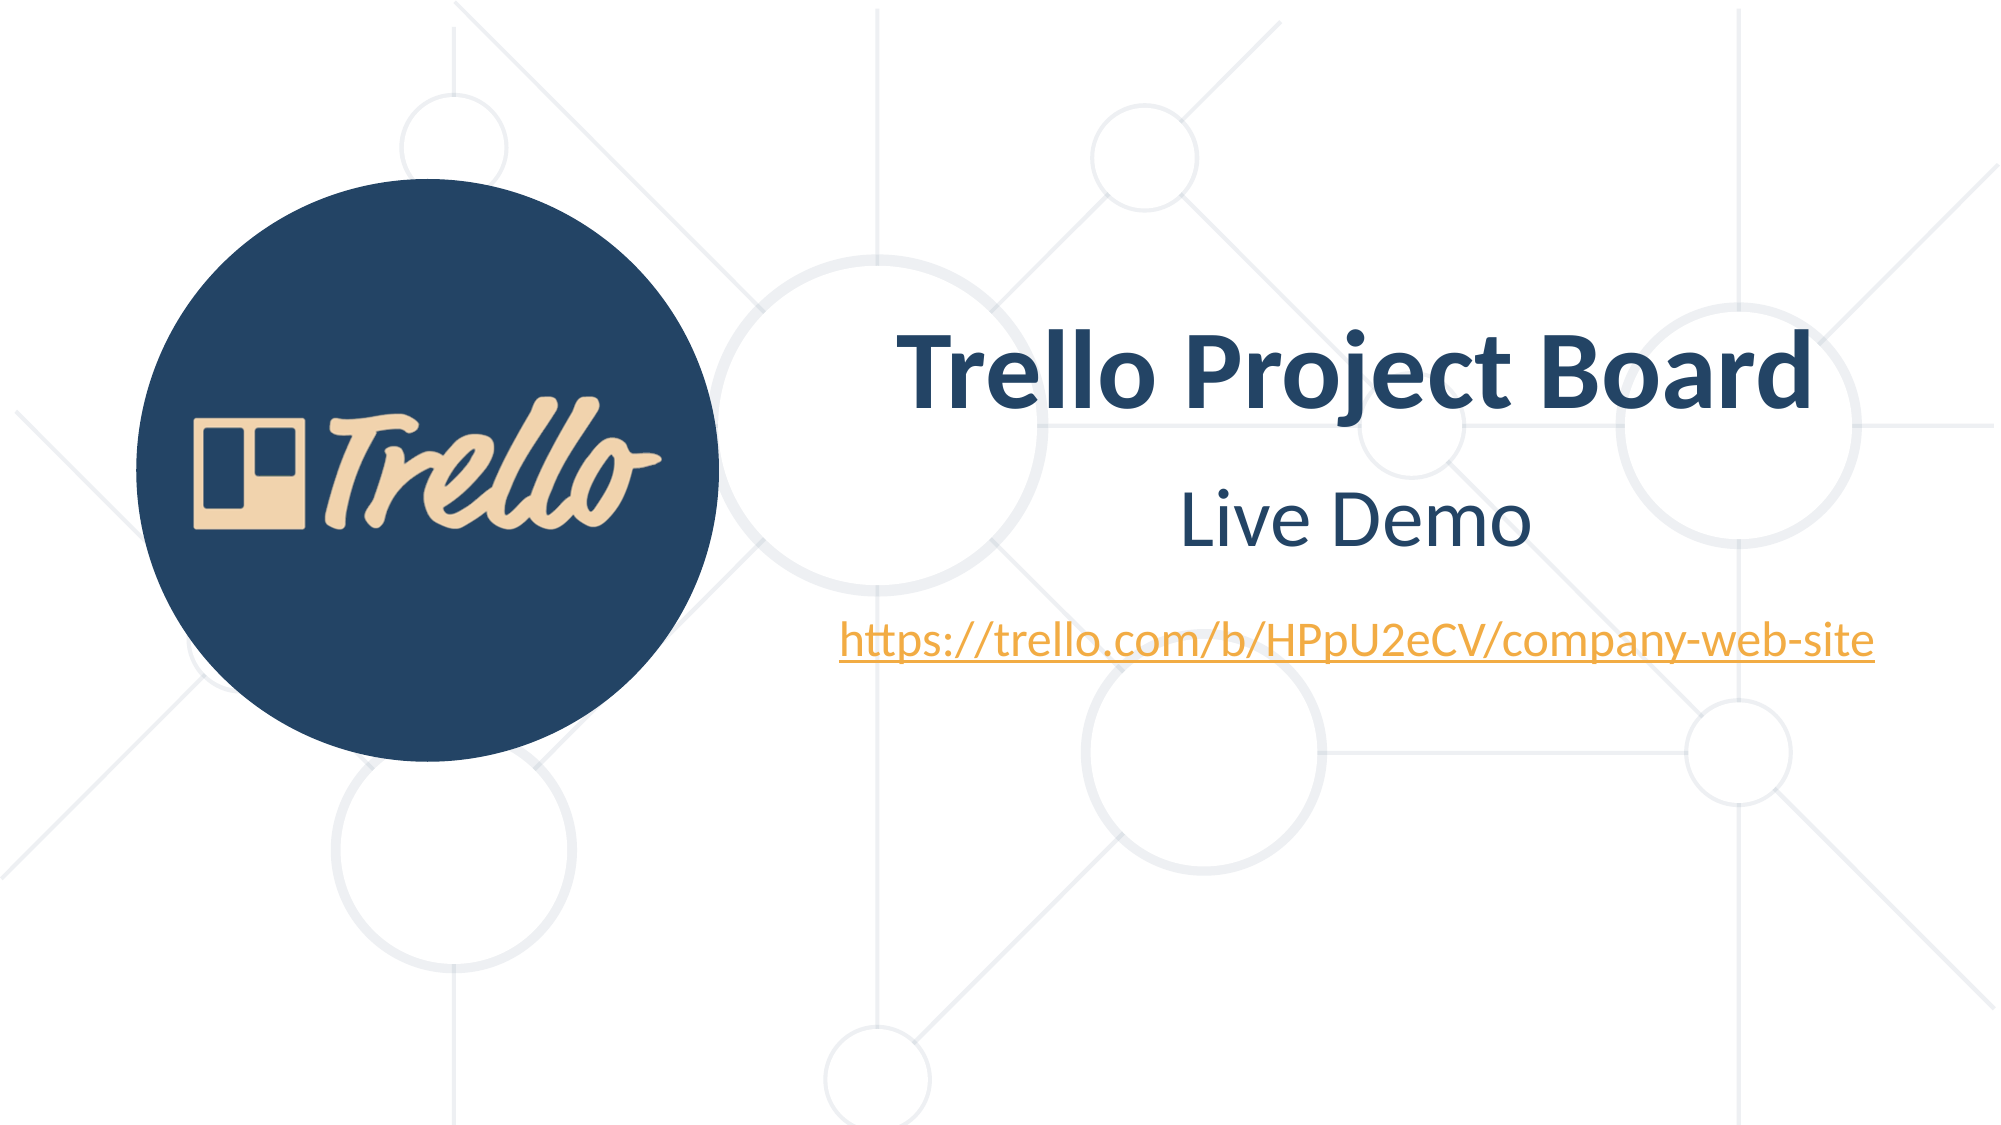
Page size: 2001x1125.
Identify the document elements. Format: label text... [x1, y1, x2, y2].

subtitle Live Demo [859, 448, 1855, 575]
picture [182, 385, 673, 541]
title Trello Project Board [809, 281, 1905, 445]
text_box https://trello.com/b/HPpU2eCV/company-web-site [823, 599, 1891, 675]
